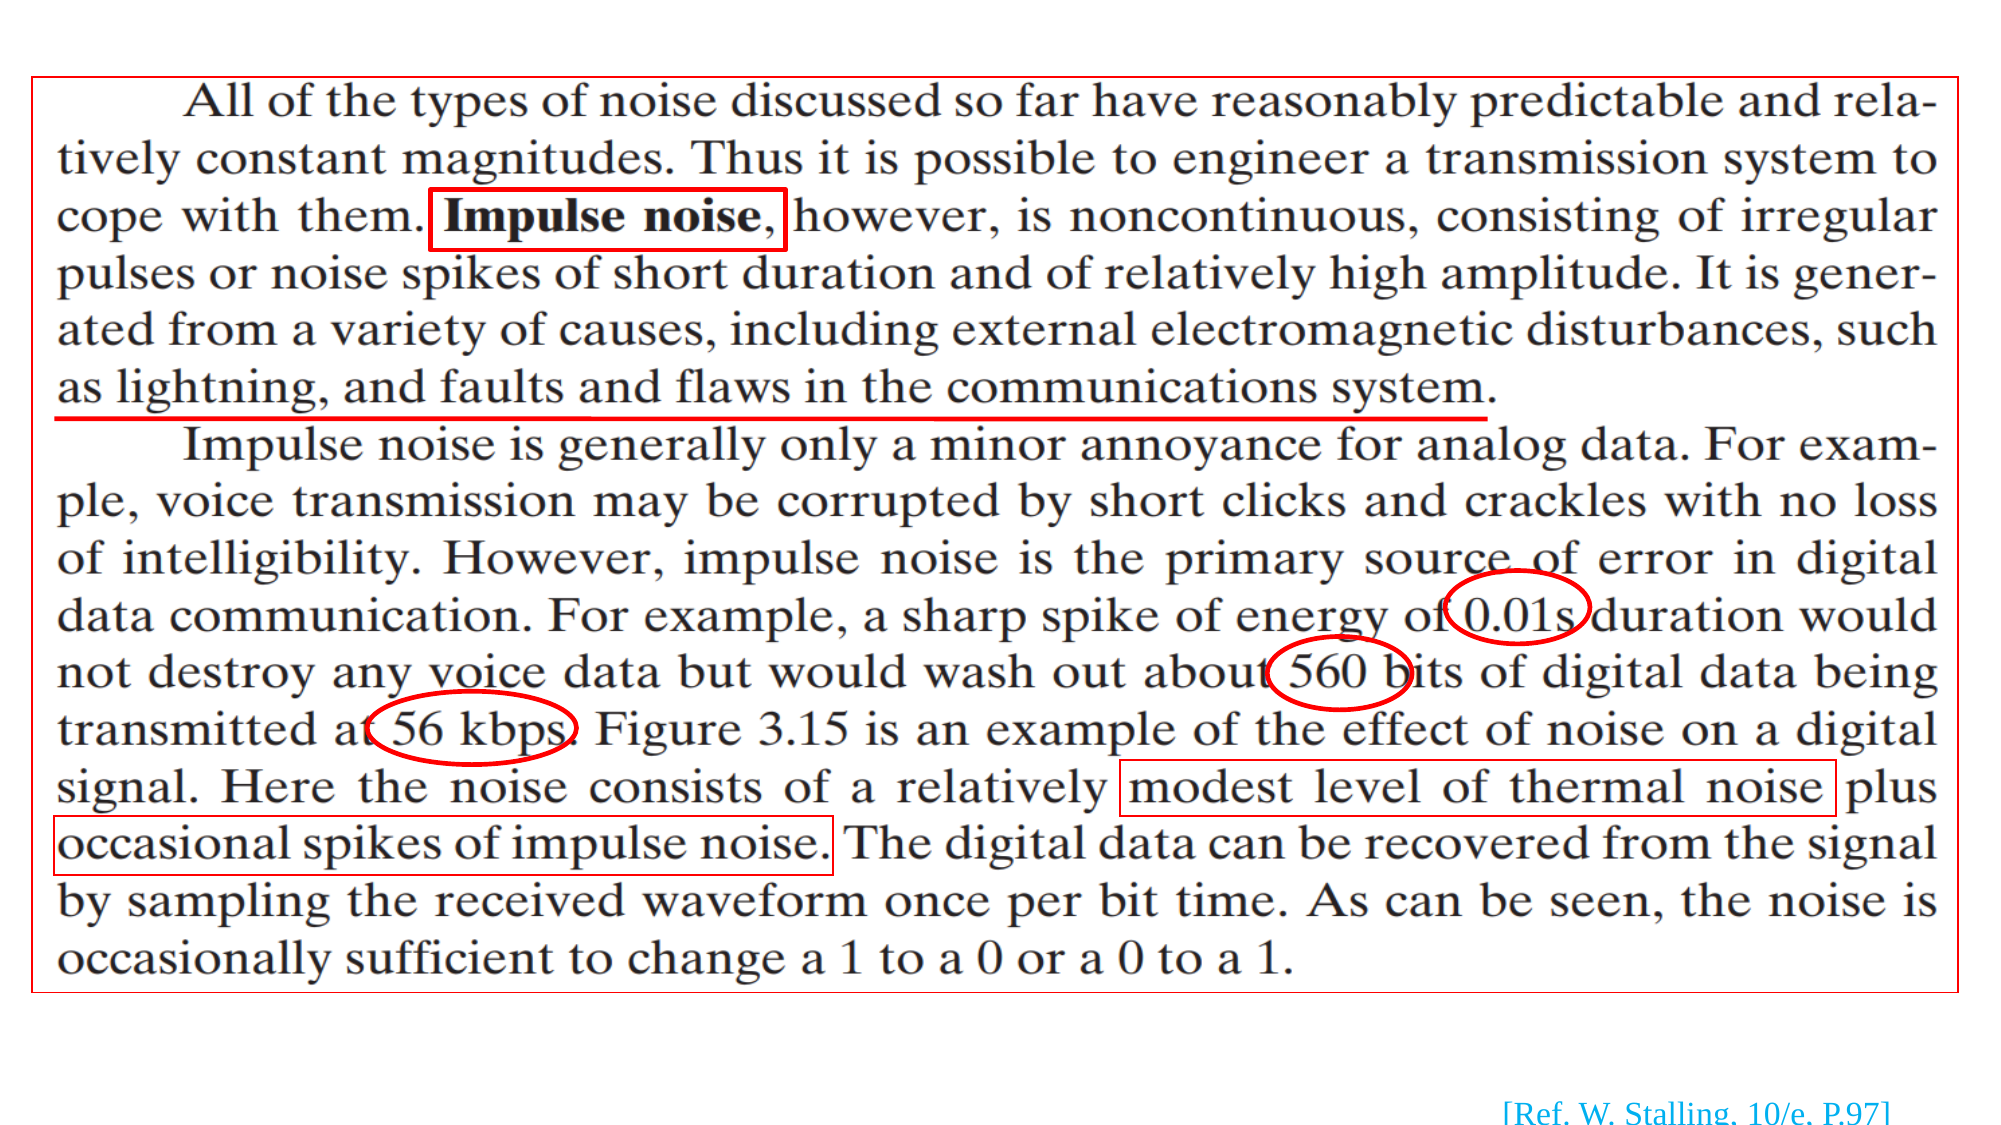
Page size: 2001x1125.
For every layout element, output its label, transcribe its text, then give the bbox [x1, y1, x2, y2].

text_box [Ref. W. Stalling, 10/e, P.97] [1487, 1048, 1969, 1125]
picture [32, 77, 1958, 992]
